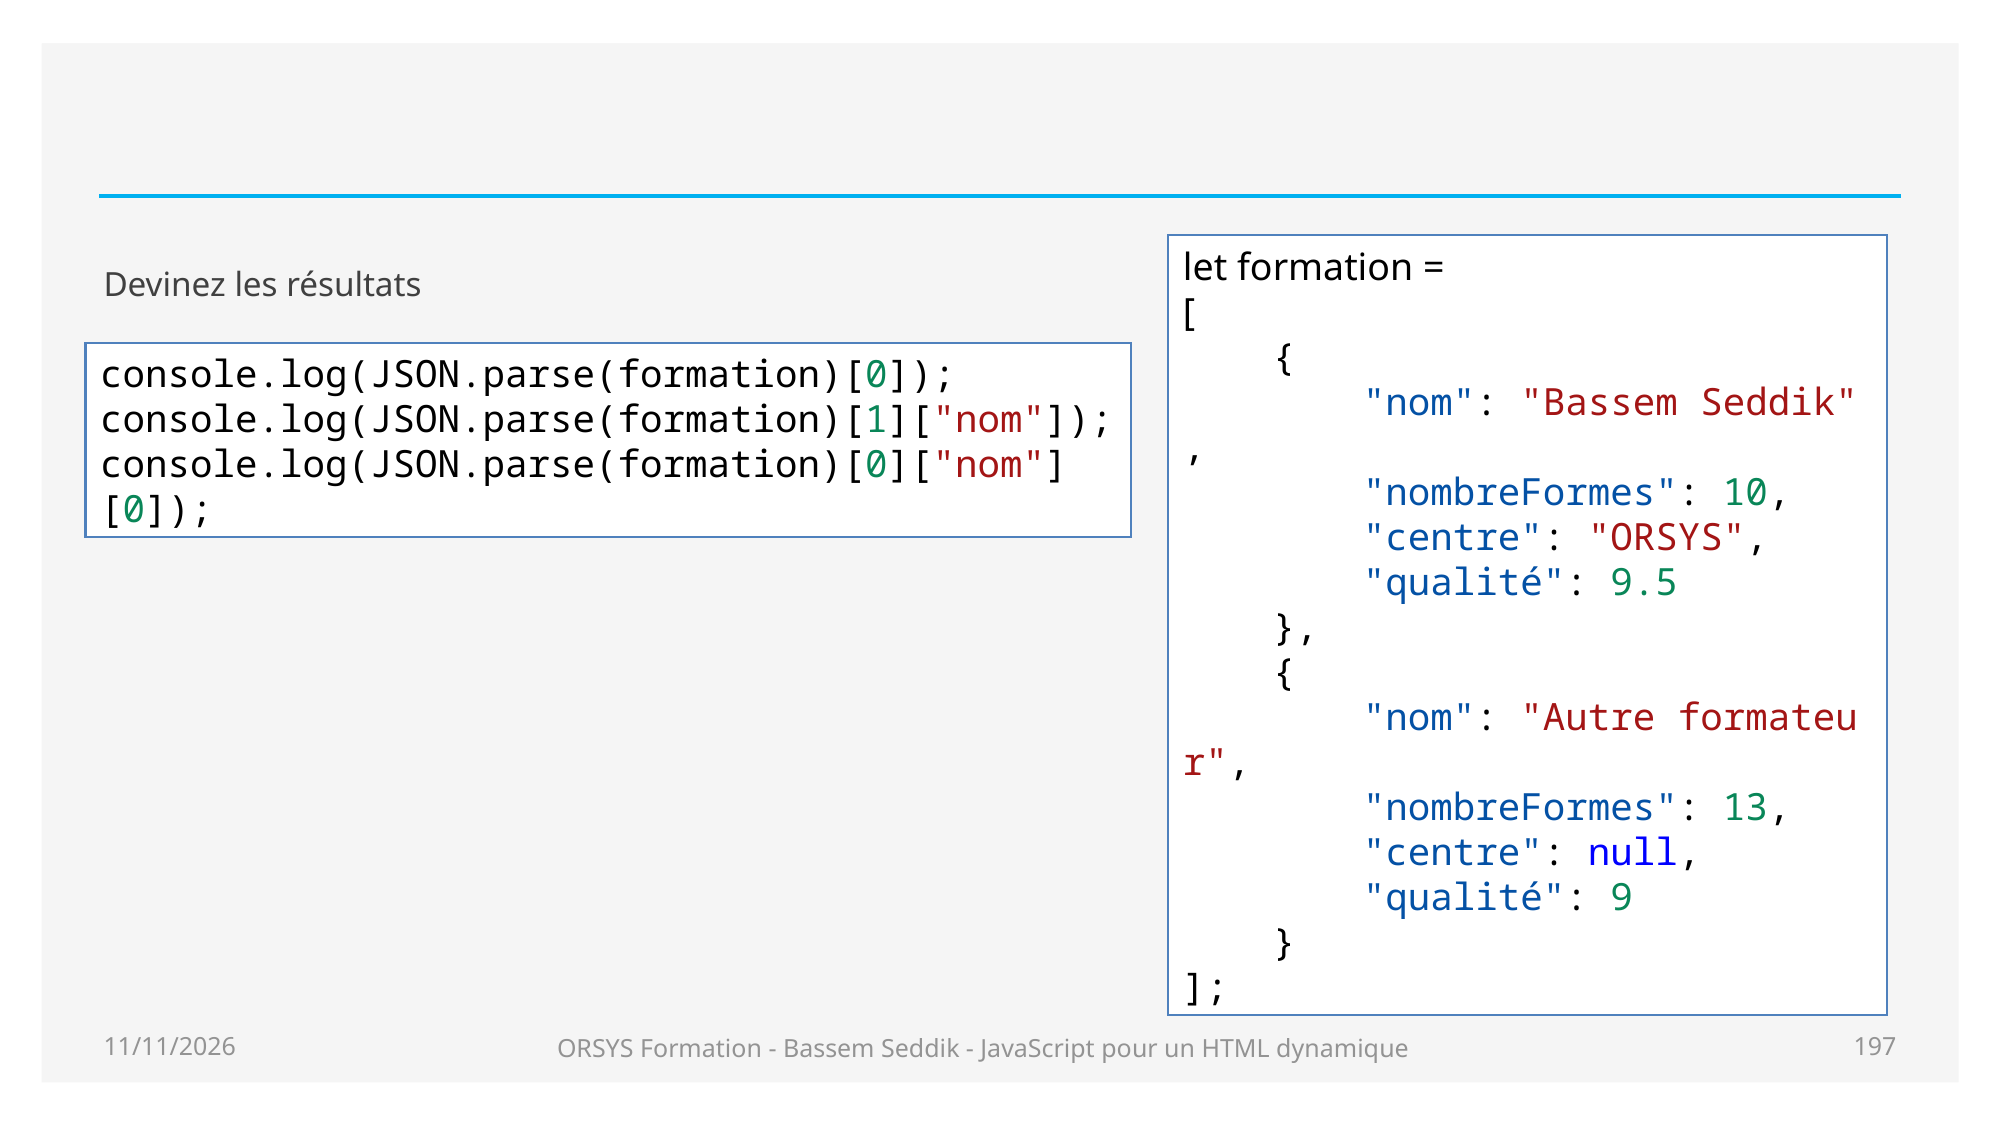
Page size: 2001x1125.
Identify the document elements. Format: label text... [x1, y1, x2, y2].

footer ORSYS Formation - Bassem Seddik - JavaScript pour un HTML dynamique [340, 1017, 1626, 1078]
text_box let formation = [ { "nom": "Bassem Seddik", "nombreFormes": 10, "centre": "ORSYS", "qualité": 9.5 }, { "nom": "Autre formateur", "nombreFormes": 13, "centre": null, "qualité": 9 } ]; [1167, 234, 1888, 1016]
slide_number 197 [1626, 1017, 1912, 1078]
text_box console.log(JSON.parse(formation)[0]); console.log(JSON.parse(formation)[1]["nom"]); console.log(JSON.parse(formation)[0]["nom"][0]); [84, 342, 1132, 538]
list Devinez les résultats [88, 235, 1167, 978]
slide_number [88, 1017, 340, 1078]
